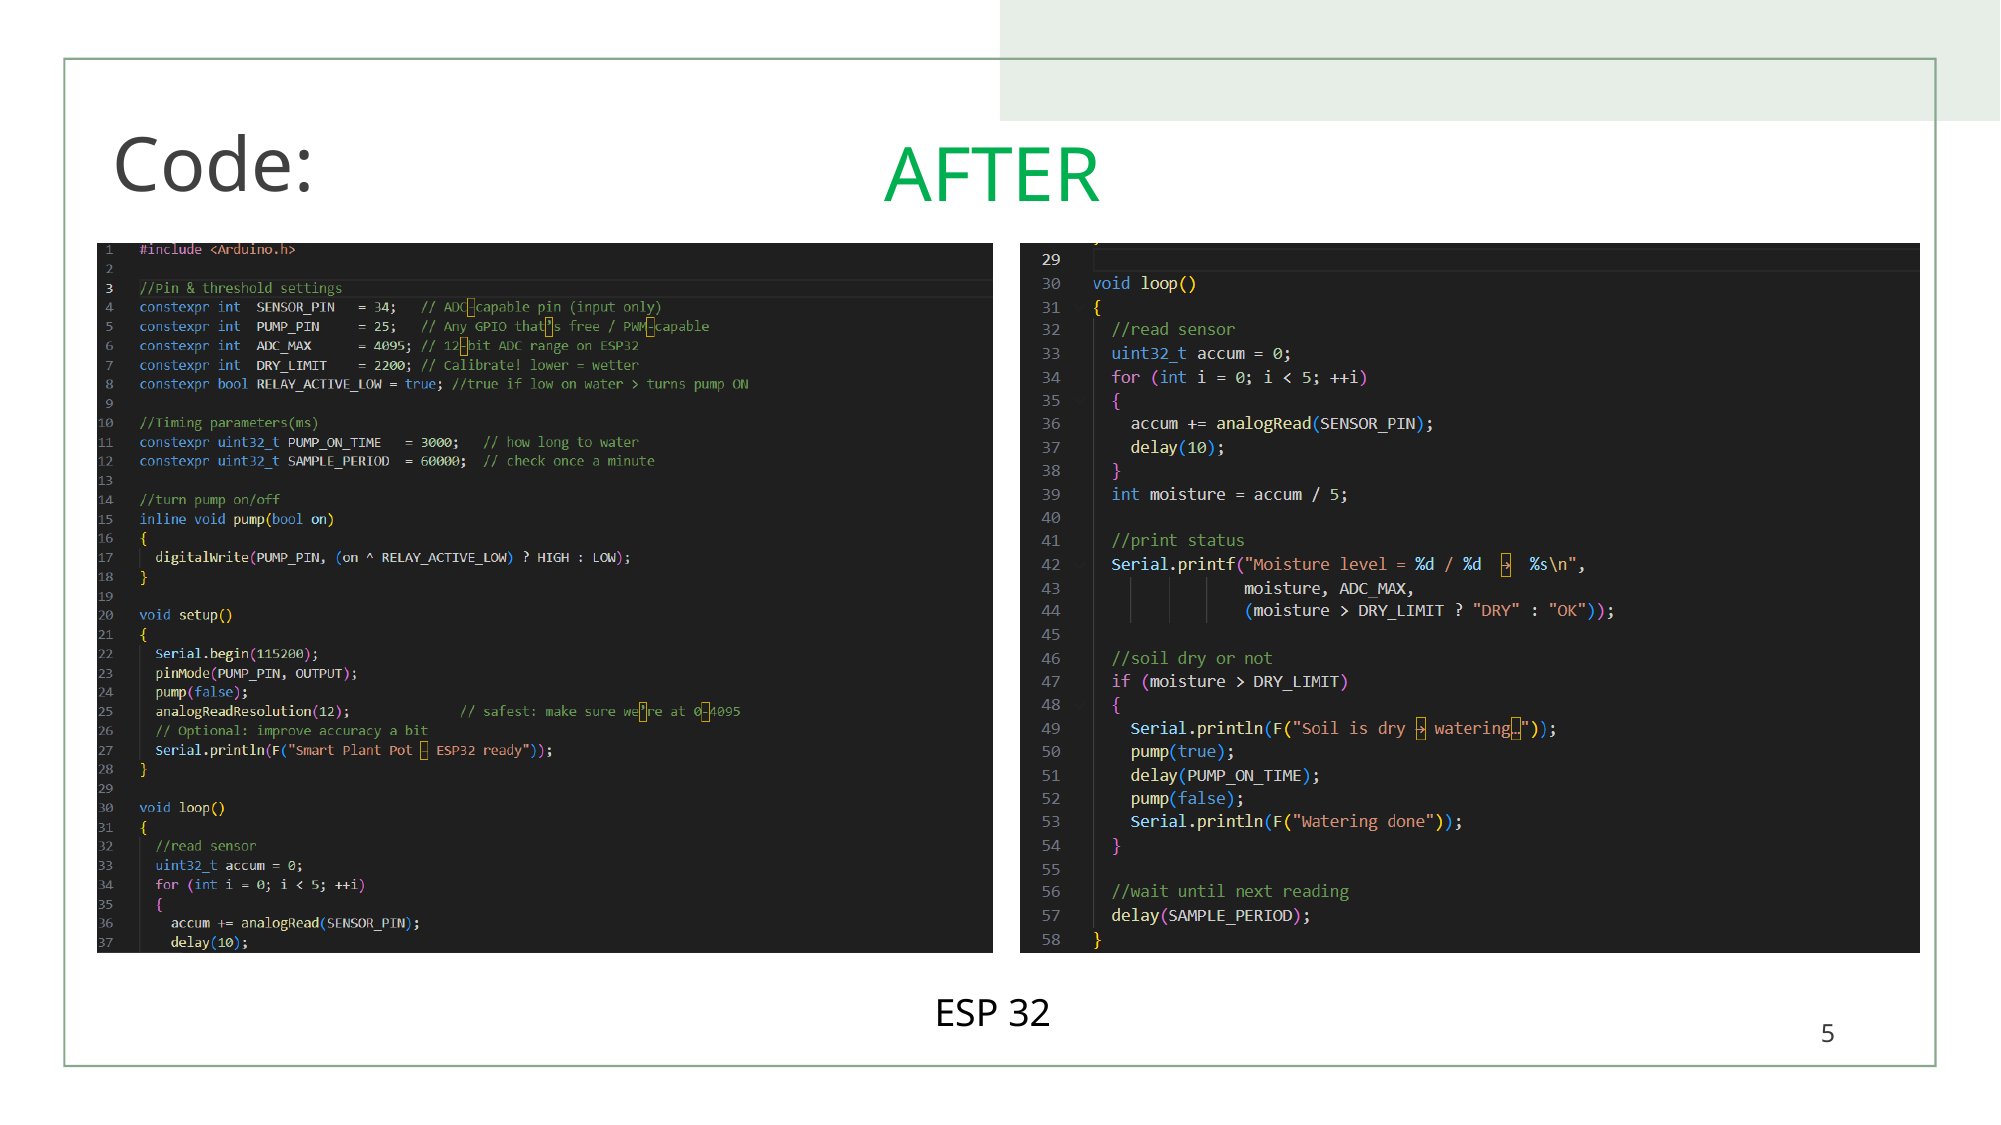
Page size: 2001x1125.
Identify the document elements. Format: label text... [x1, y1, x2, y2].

title Code: [97, 0, 773, 243]
picture [97, 243, 993, 953]
picture [1020, 243, 1920, 953]
text_box AFTER [679, 119, 1307, 224]
text_box ESP 32 [829, 981, 1157, 1042]
slide_number 5 [1400, 1004, 1850, 1064]
